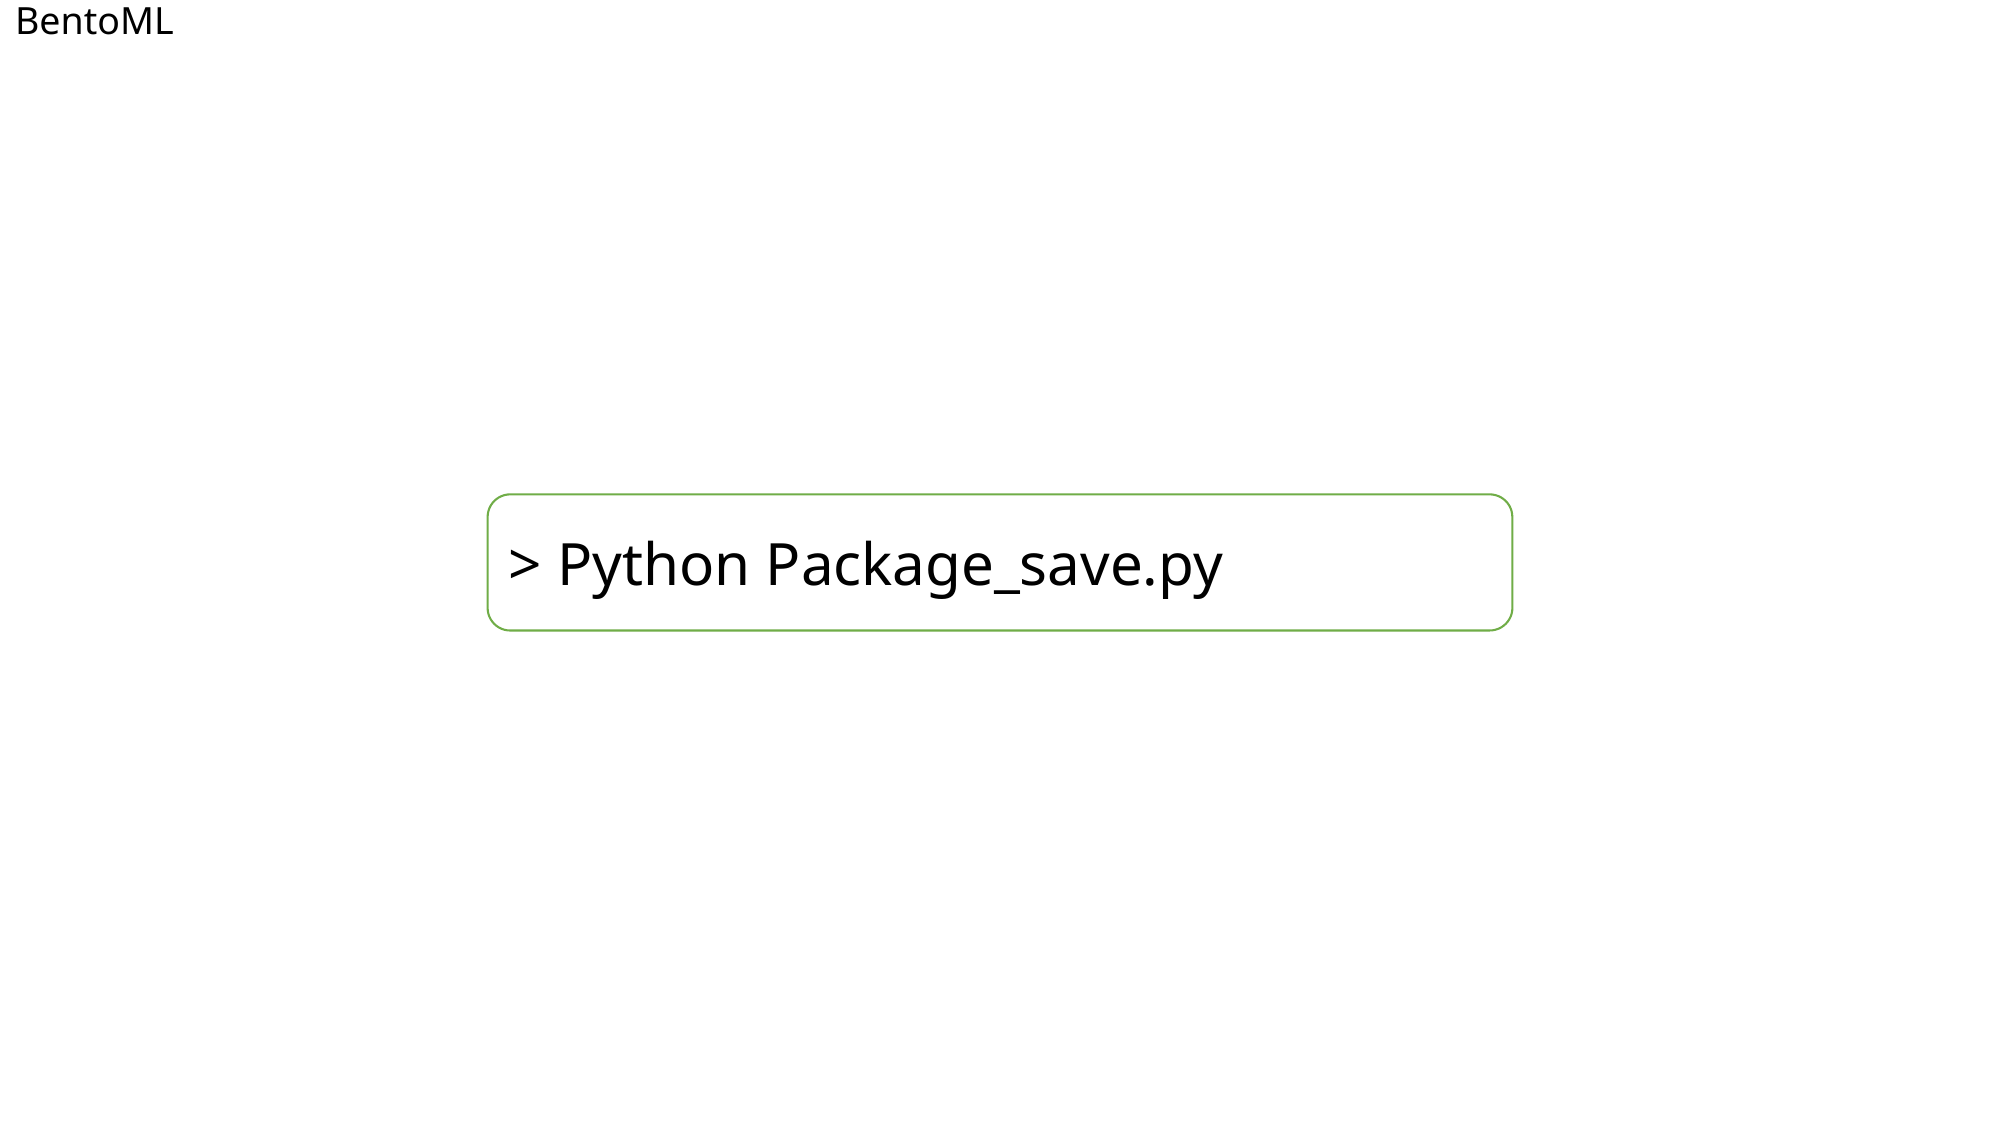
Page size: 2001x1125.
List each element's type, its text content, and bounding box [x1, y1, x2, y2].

text_box > Python Package_save.py [486, 493, 1514, 632]
title BentoML [0, 0, 488, 45]
